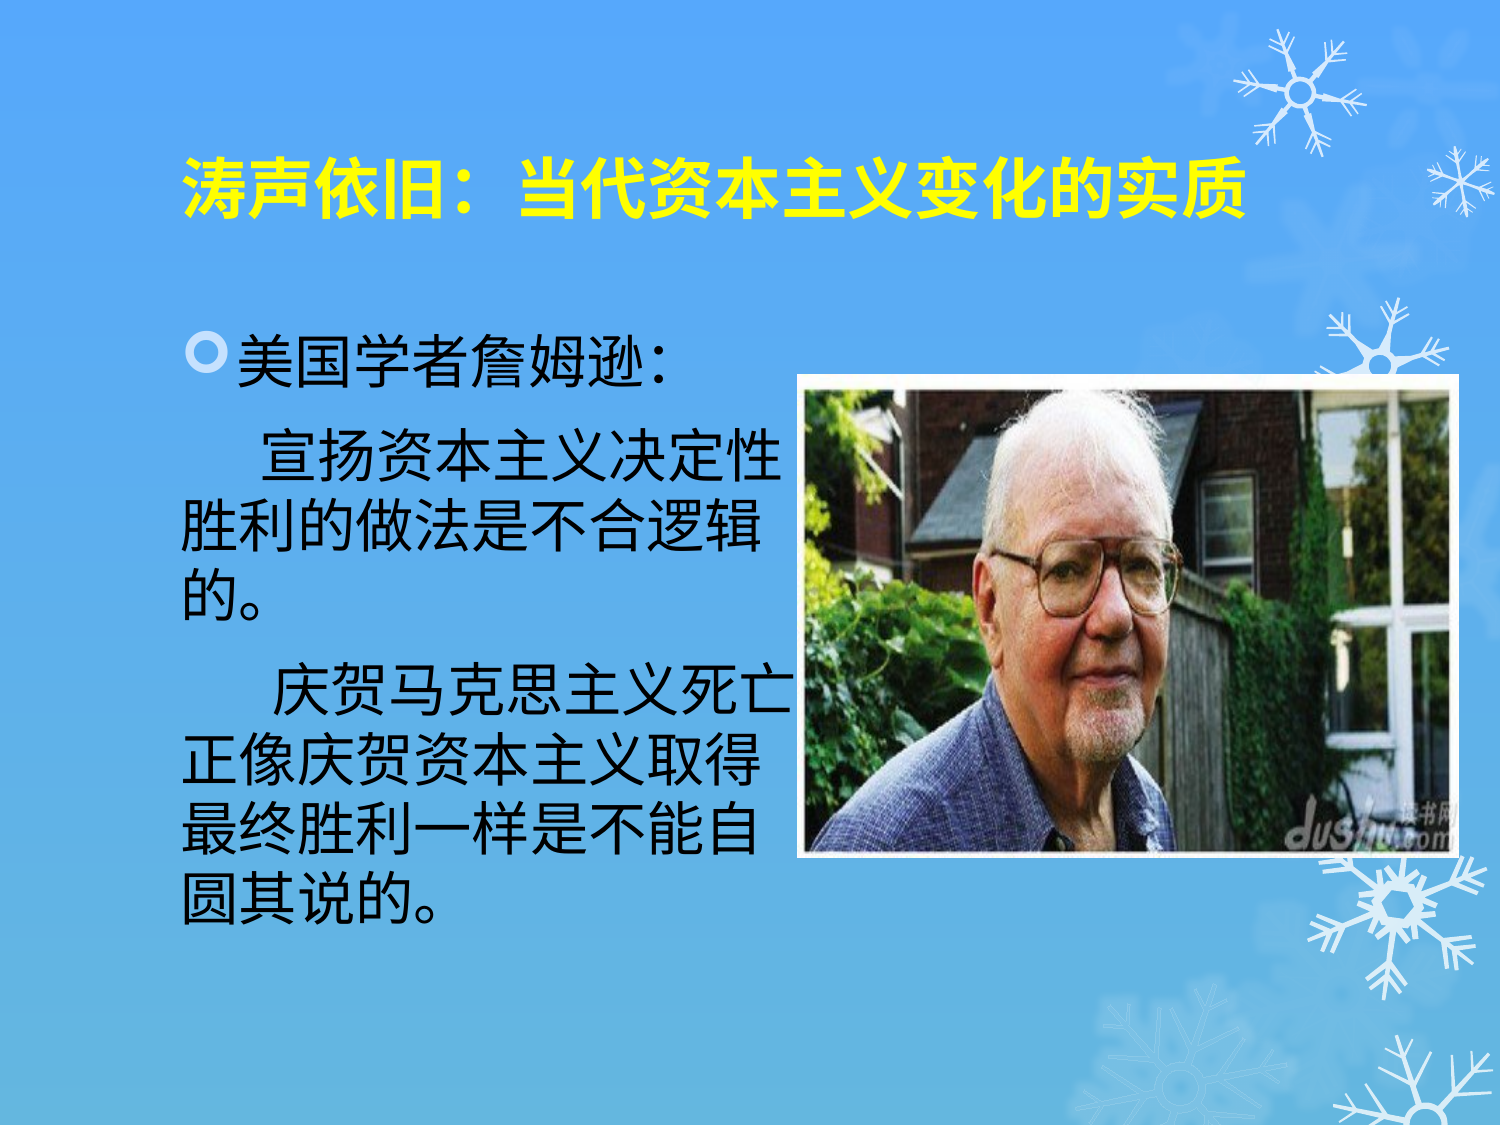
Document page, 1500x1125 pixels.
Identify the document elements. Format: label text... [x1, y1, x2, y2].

picture [796, 374, 1460, 859]
list 美国学者詹姆逊： 宣扬资本主义决定性胜利的做法是不合逻辑的。 庆贺马克思主义死亡正像庆贺资本主义取得最终胜利一样是不能自圆其说的。 [165, 296, 821, 962]
title 涛声依旧：当代资本主义变化的实质 [165, 110, 1335, 263]
